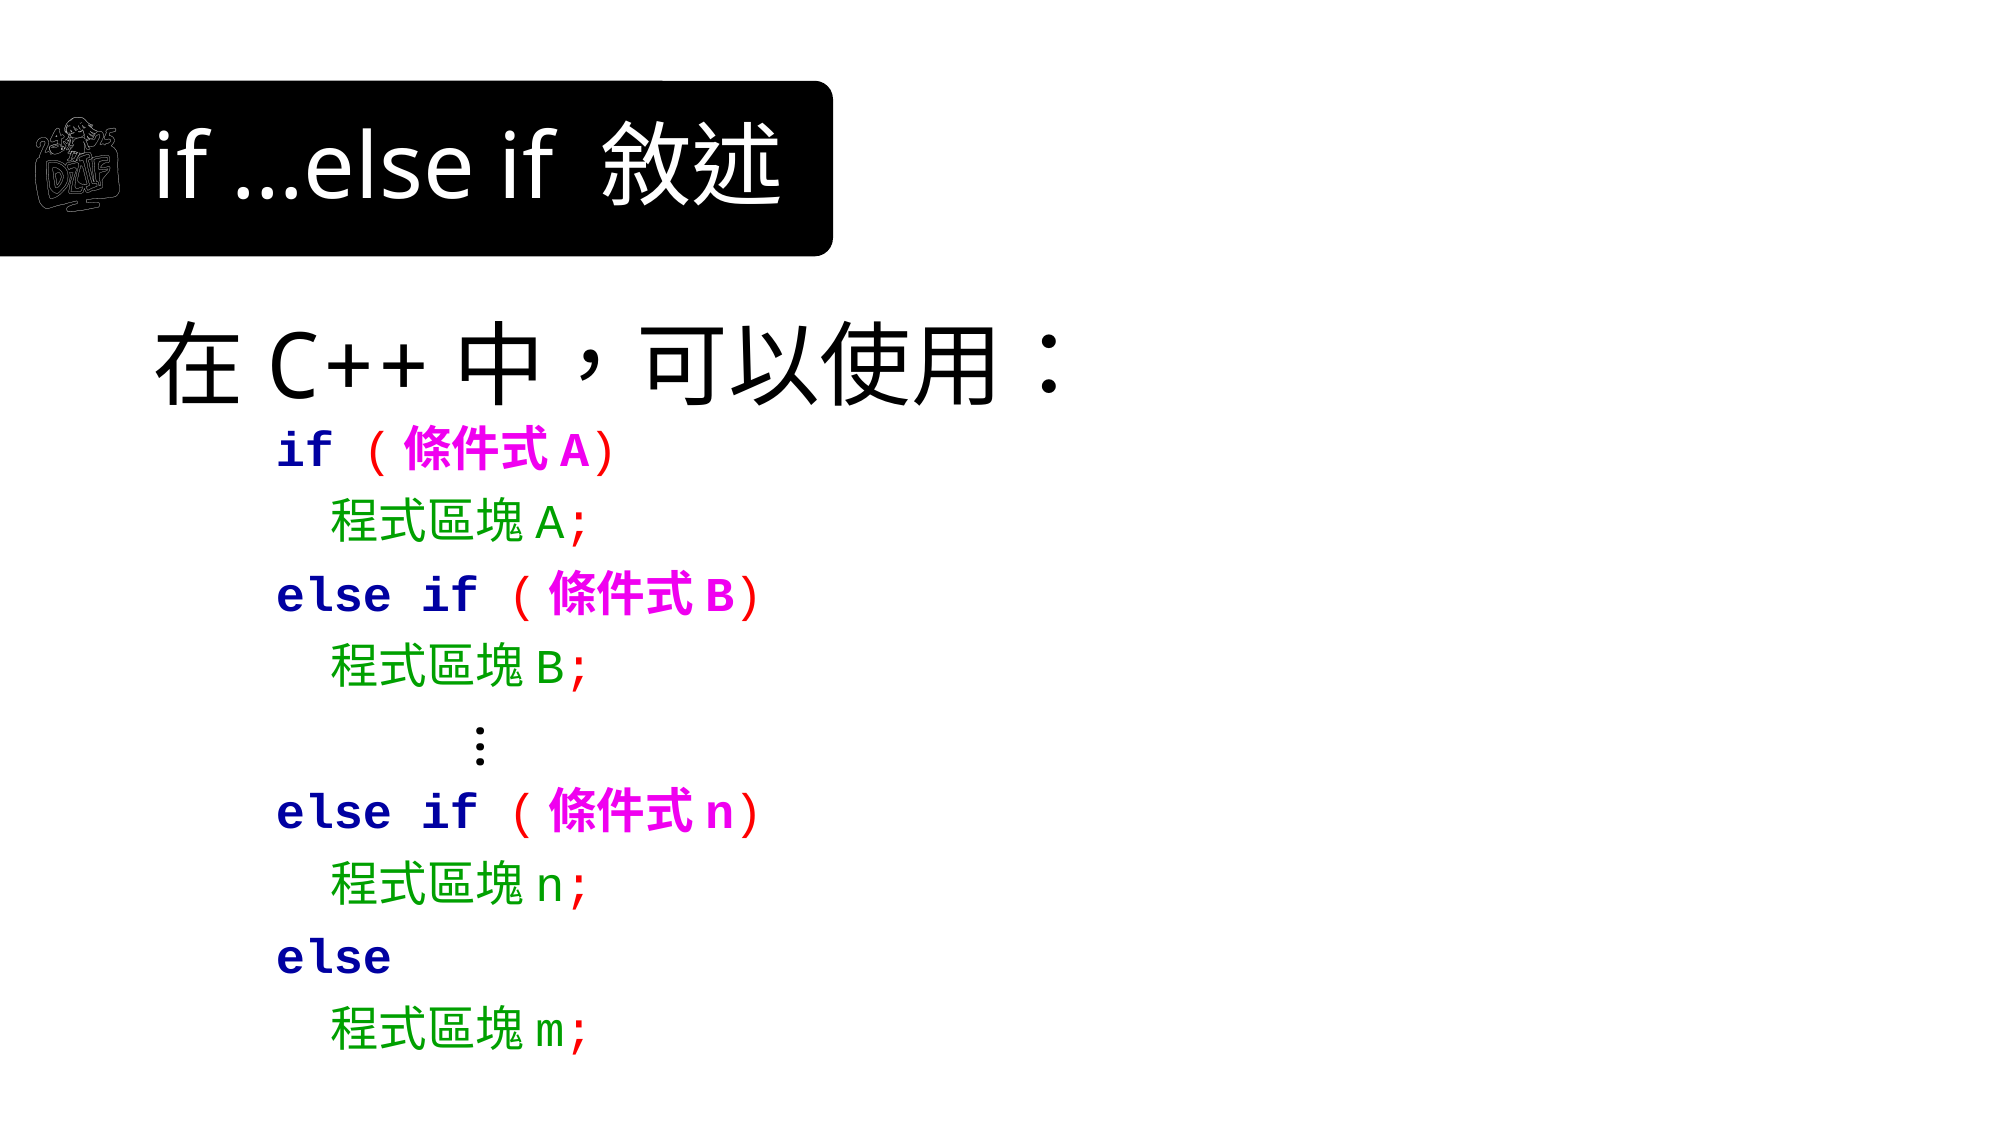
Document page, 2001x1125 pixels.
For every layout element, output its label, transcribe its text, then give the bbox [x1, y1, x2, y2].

list 在C++中，可以使用： [137, 299, 1863, 1125]
picture [18, 108, 132, 222]
title if …else if 敘述 [137, 59, 1863, 278]
text_box if (條件式A) 程式區塊A; else if (條件式B) 程式區塊B; else if (條件式n) 程式區塊n; else 程式區塊m; [260, 416, 1105, 1066]
text_box ... [442, 709, 544, 897]
text_box [0, 80, 137, 257]
